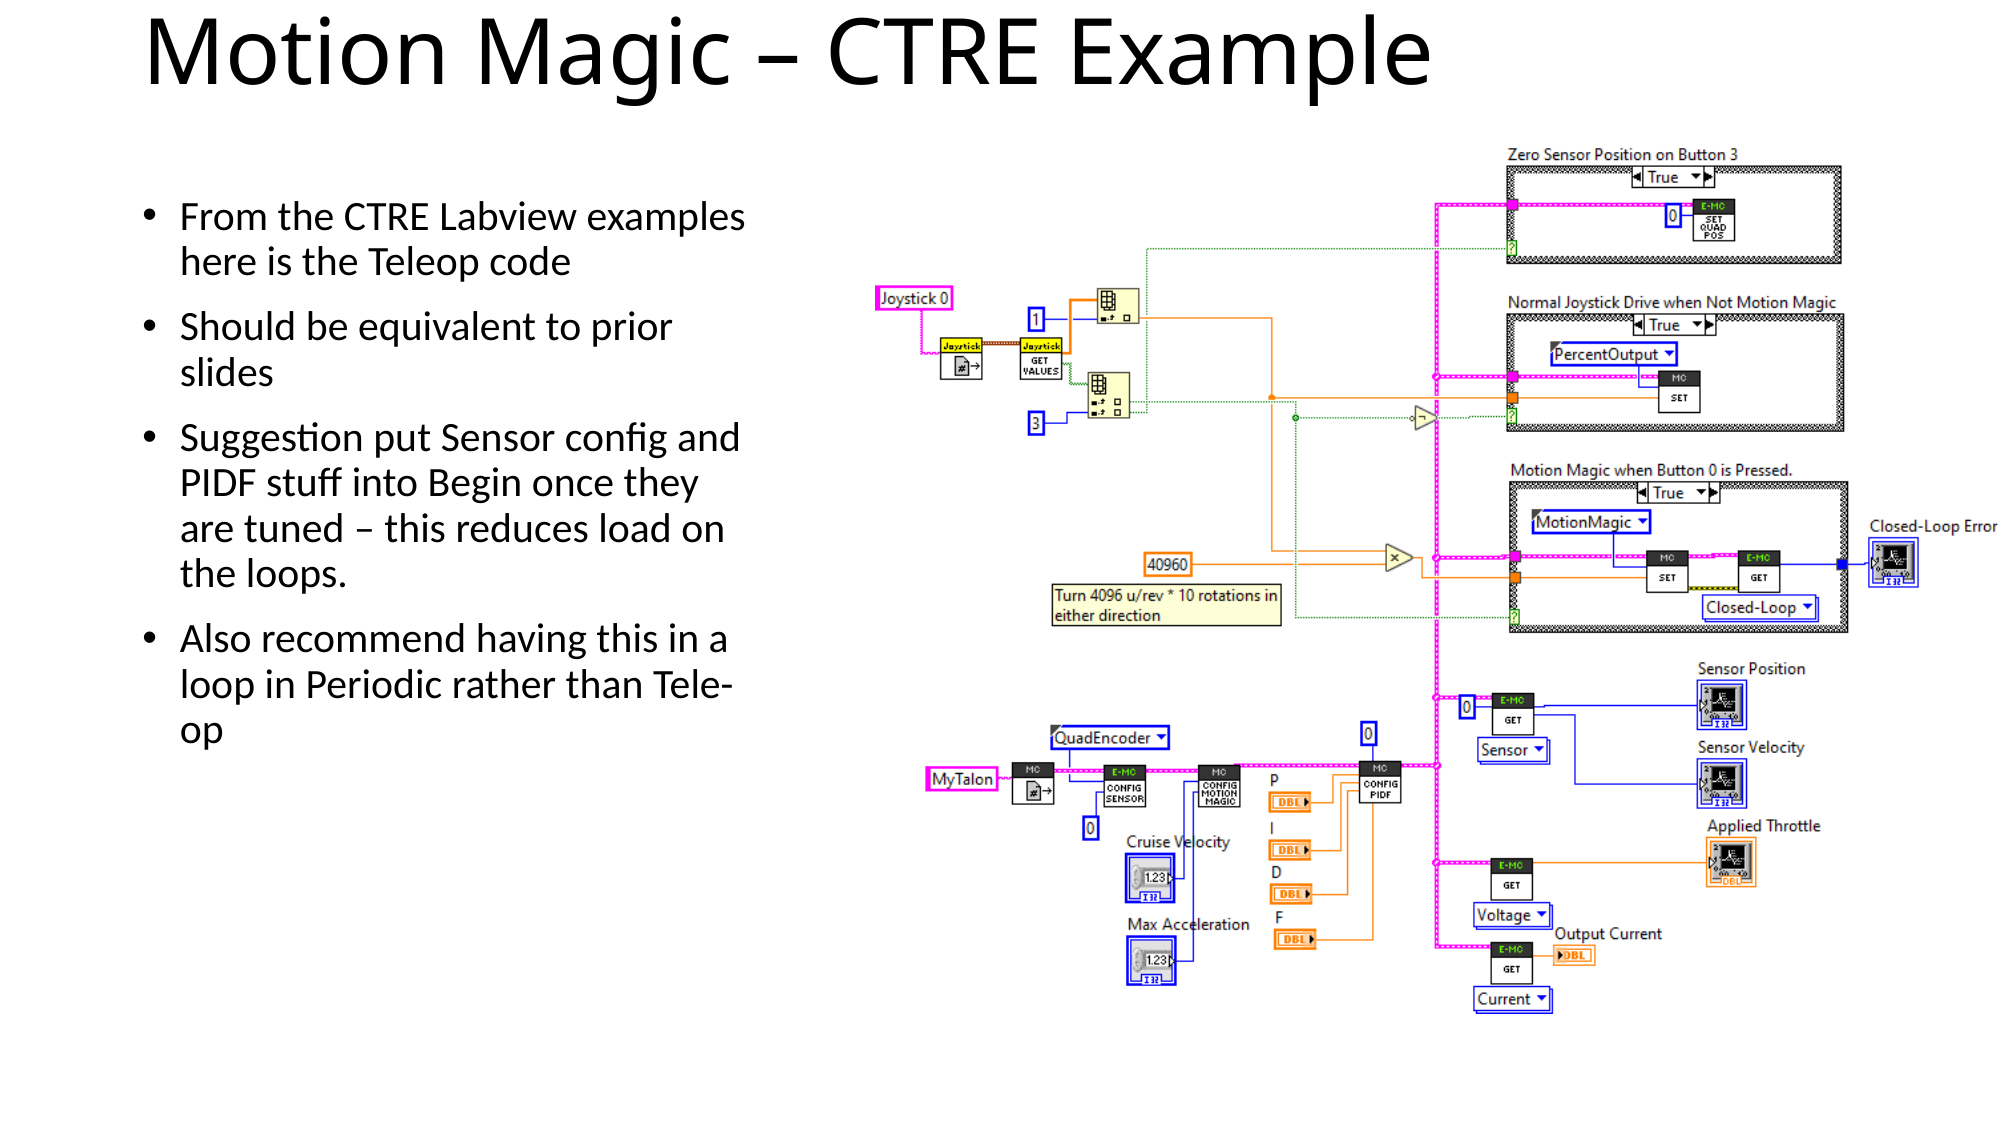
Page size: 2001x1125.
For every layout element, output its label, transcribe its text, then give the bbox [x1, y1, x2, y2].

picture [875, 143, 2000, 1014]
list From the CTRE Labview examples here is the Teleop code Should be equivalent to prior slides Suggestion put Sensor config and PIDF stuff into Begin once they are tuned – this reduces load on the loops. Also recommend having this in a loop in Periodic rather than Tele-op [127, 186, 774, 1027]
title Motion Magic – CTRE Example [127, 0, 1853, 124]
